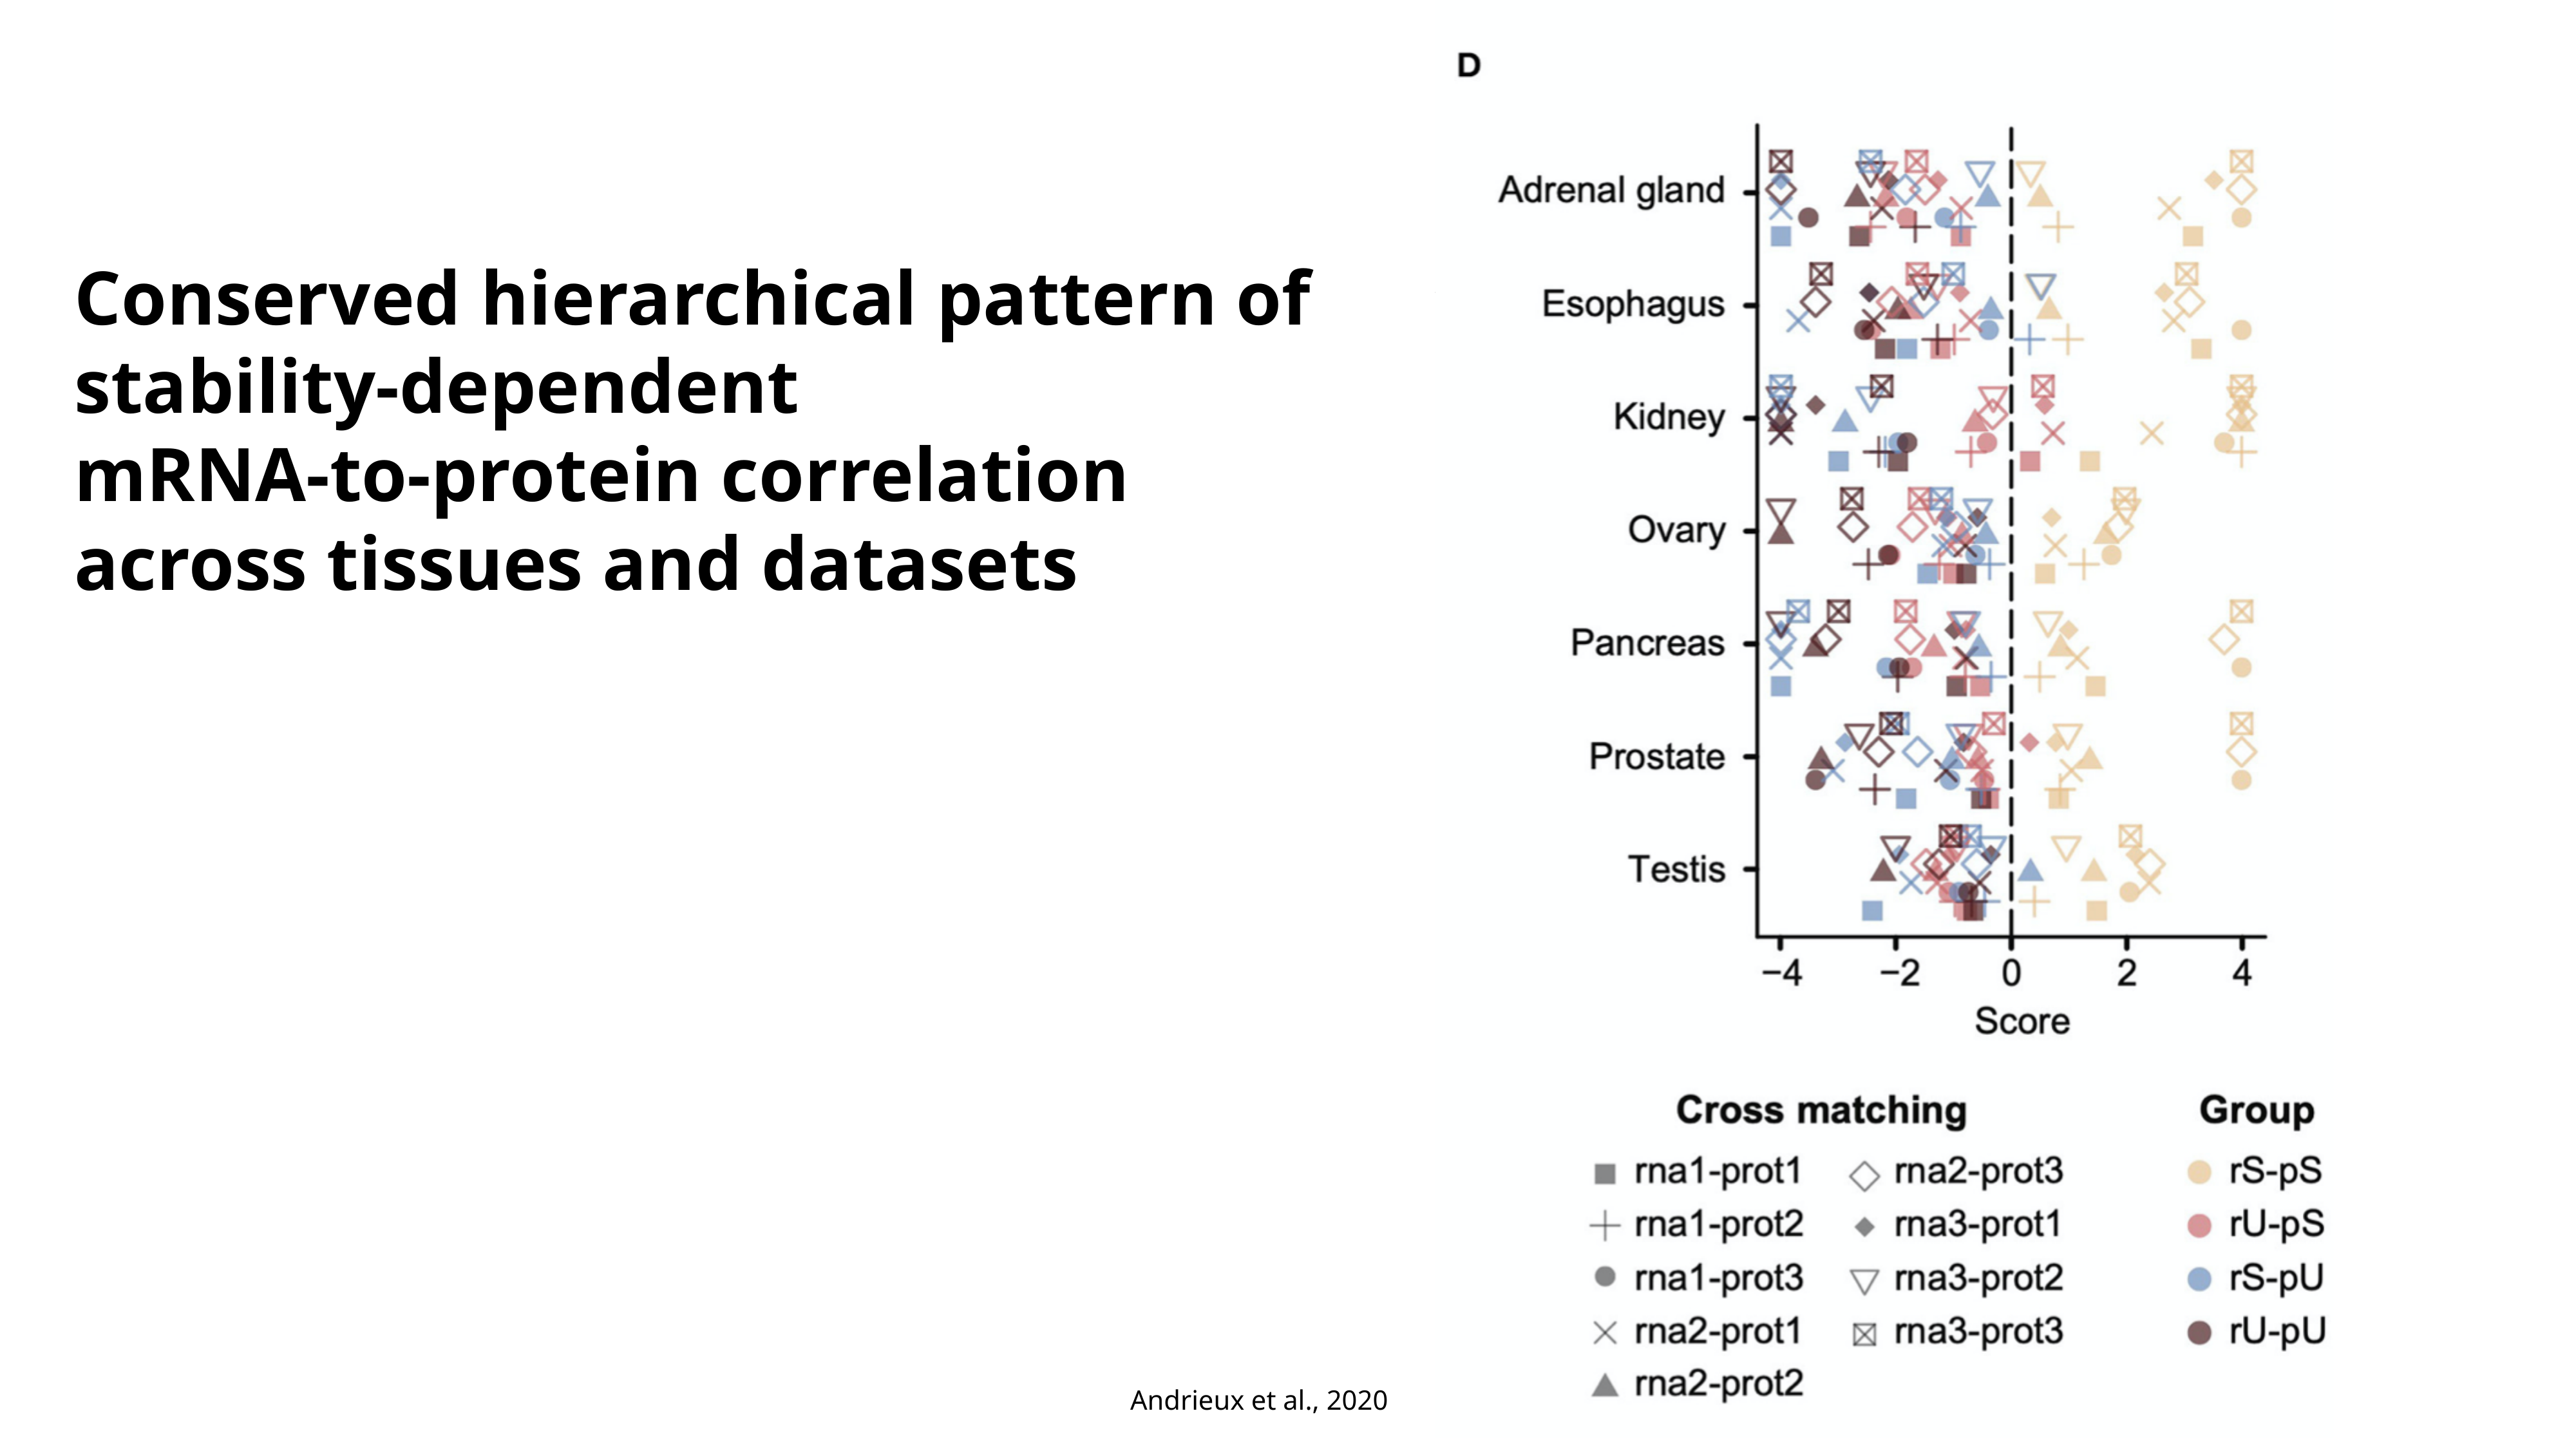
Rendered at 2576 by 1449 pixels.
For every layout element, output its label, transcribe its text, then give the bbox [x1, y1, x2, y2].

text_box Andrieux et al., 2020 [1083, 1378, 1431, 1420]
picture [1435, 0, 2520, 1438]
text_box Conserved hierarchical pattern of stability-dependent mRNA-to-protein correlation across tissues and datasets [69, 131, 1431, 724]
